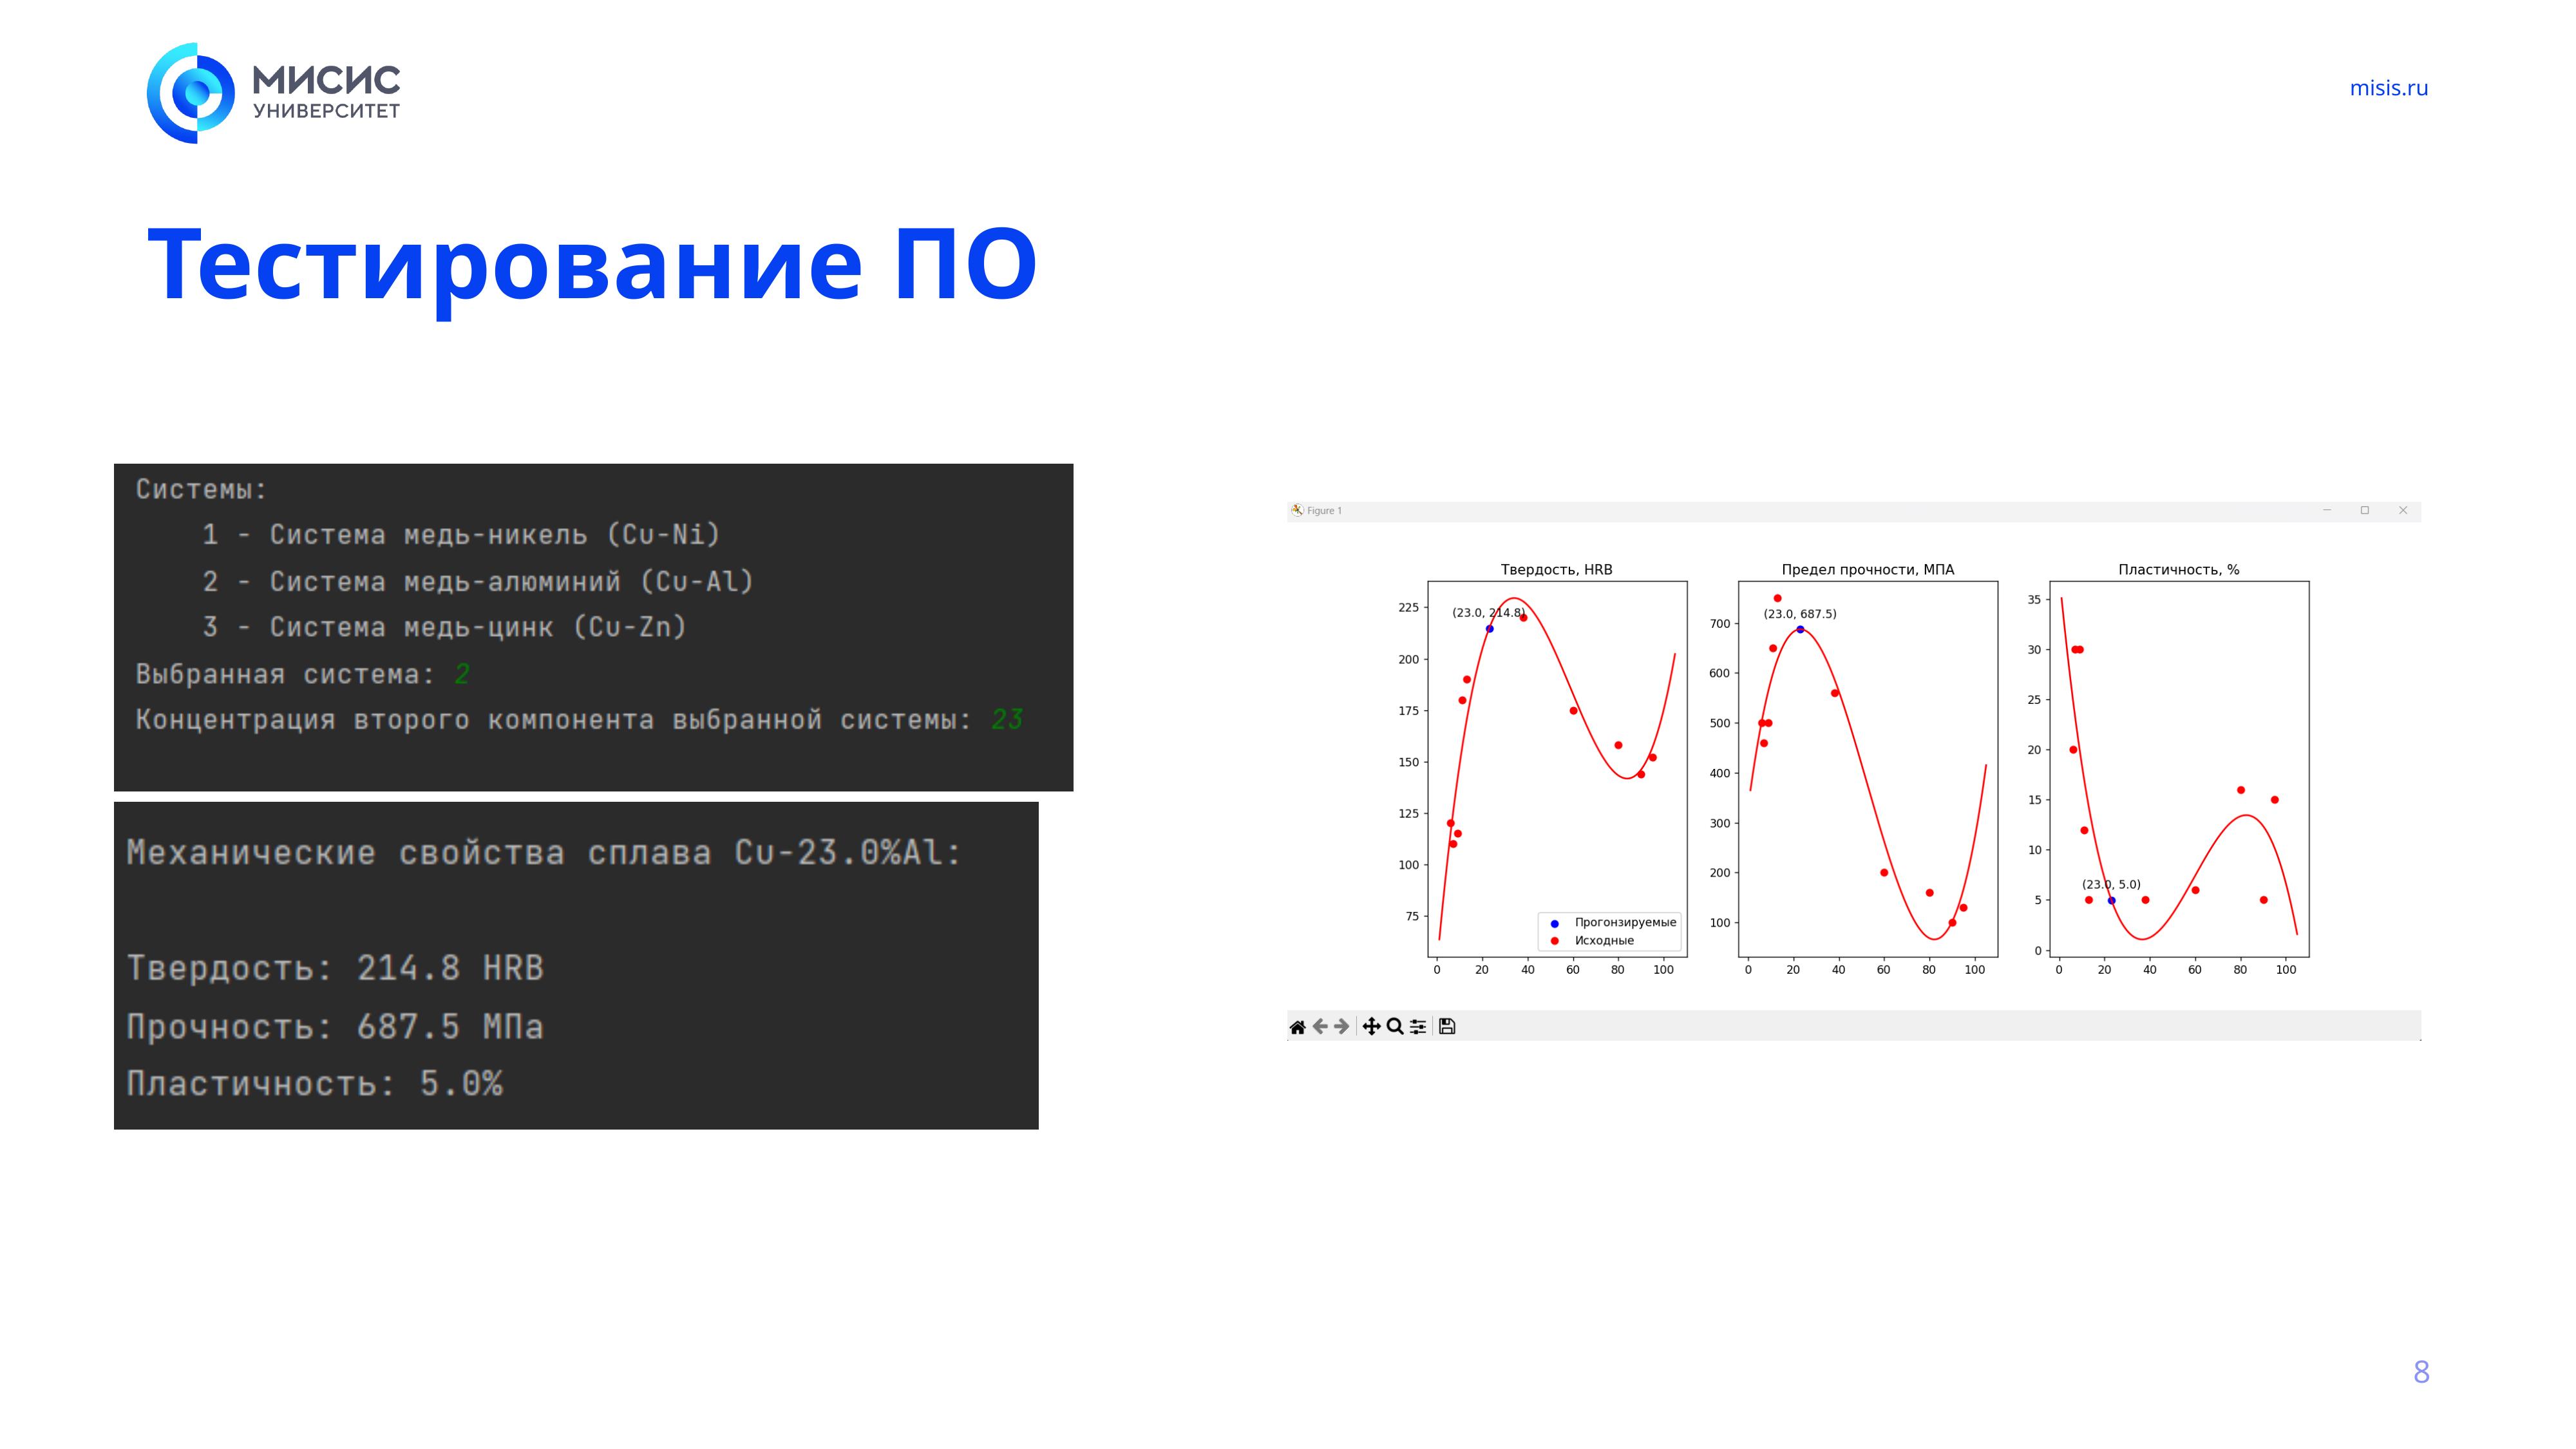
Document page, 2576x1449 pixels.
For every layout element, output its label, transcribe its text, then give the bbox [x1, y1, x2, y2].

picture [1287, 502, 2421, 1041]
slide_number 8 [2092, 1334, 2441, 1412]
picture [114, 802, 1039, 1130]
picture [147, 42, 401, 144]
picture [114, 464, 1074, 791]
title Тестирование ПО [137, 223, 2454, 335]
